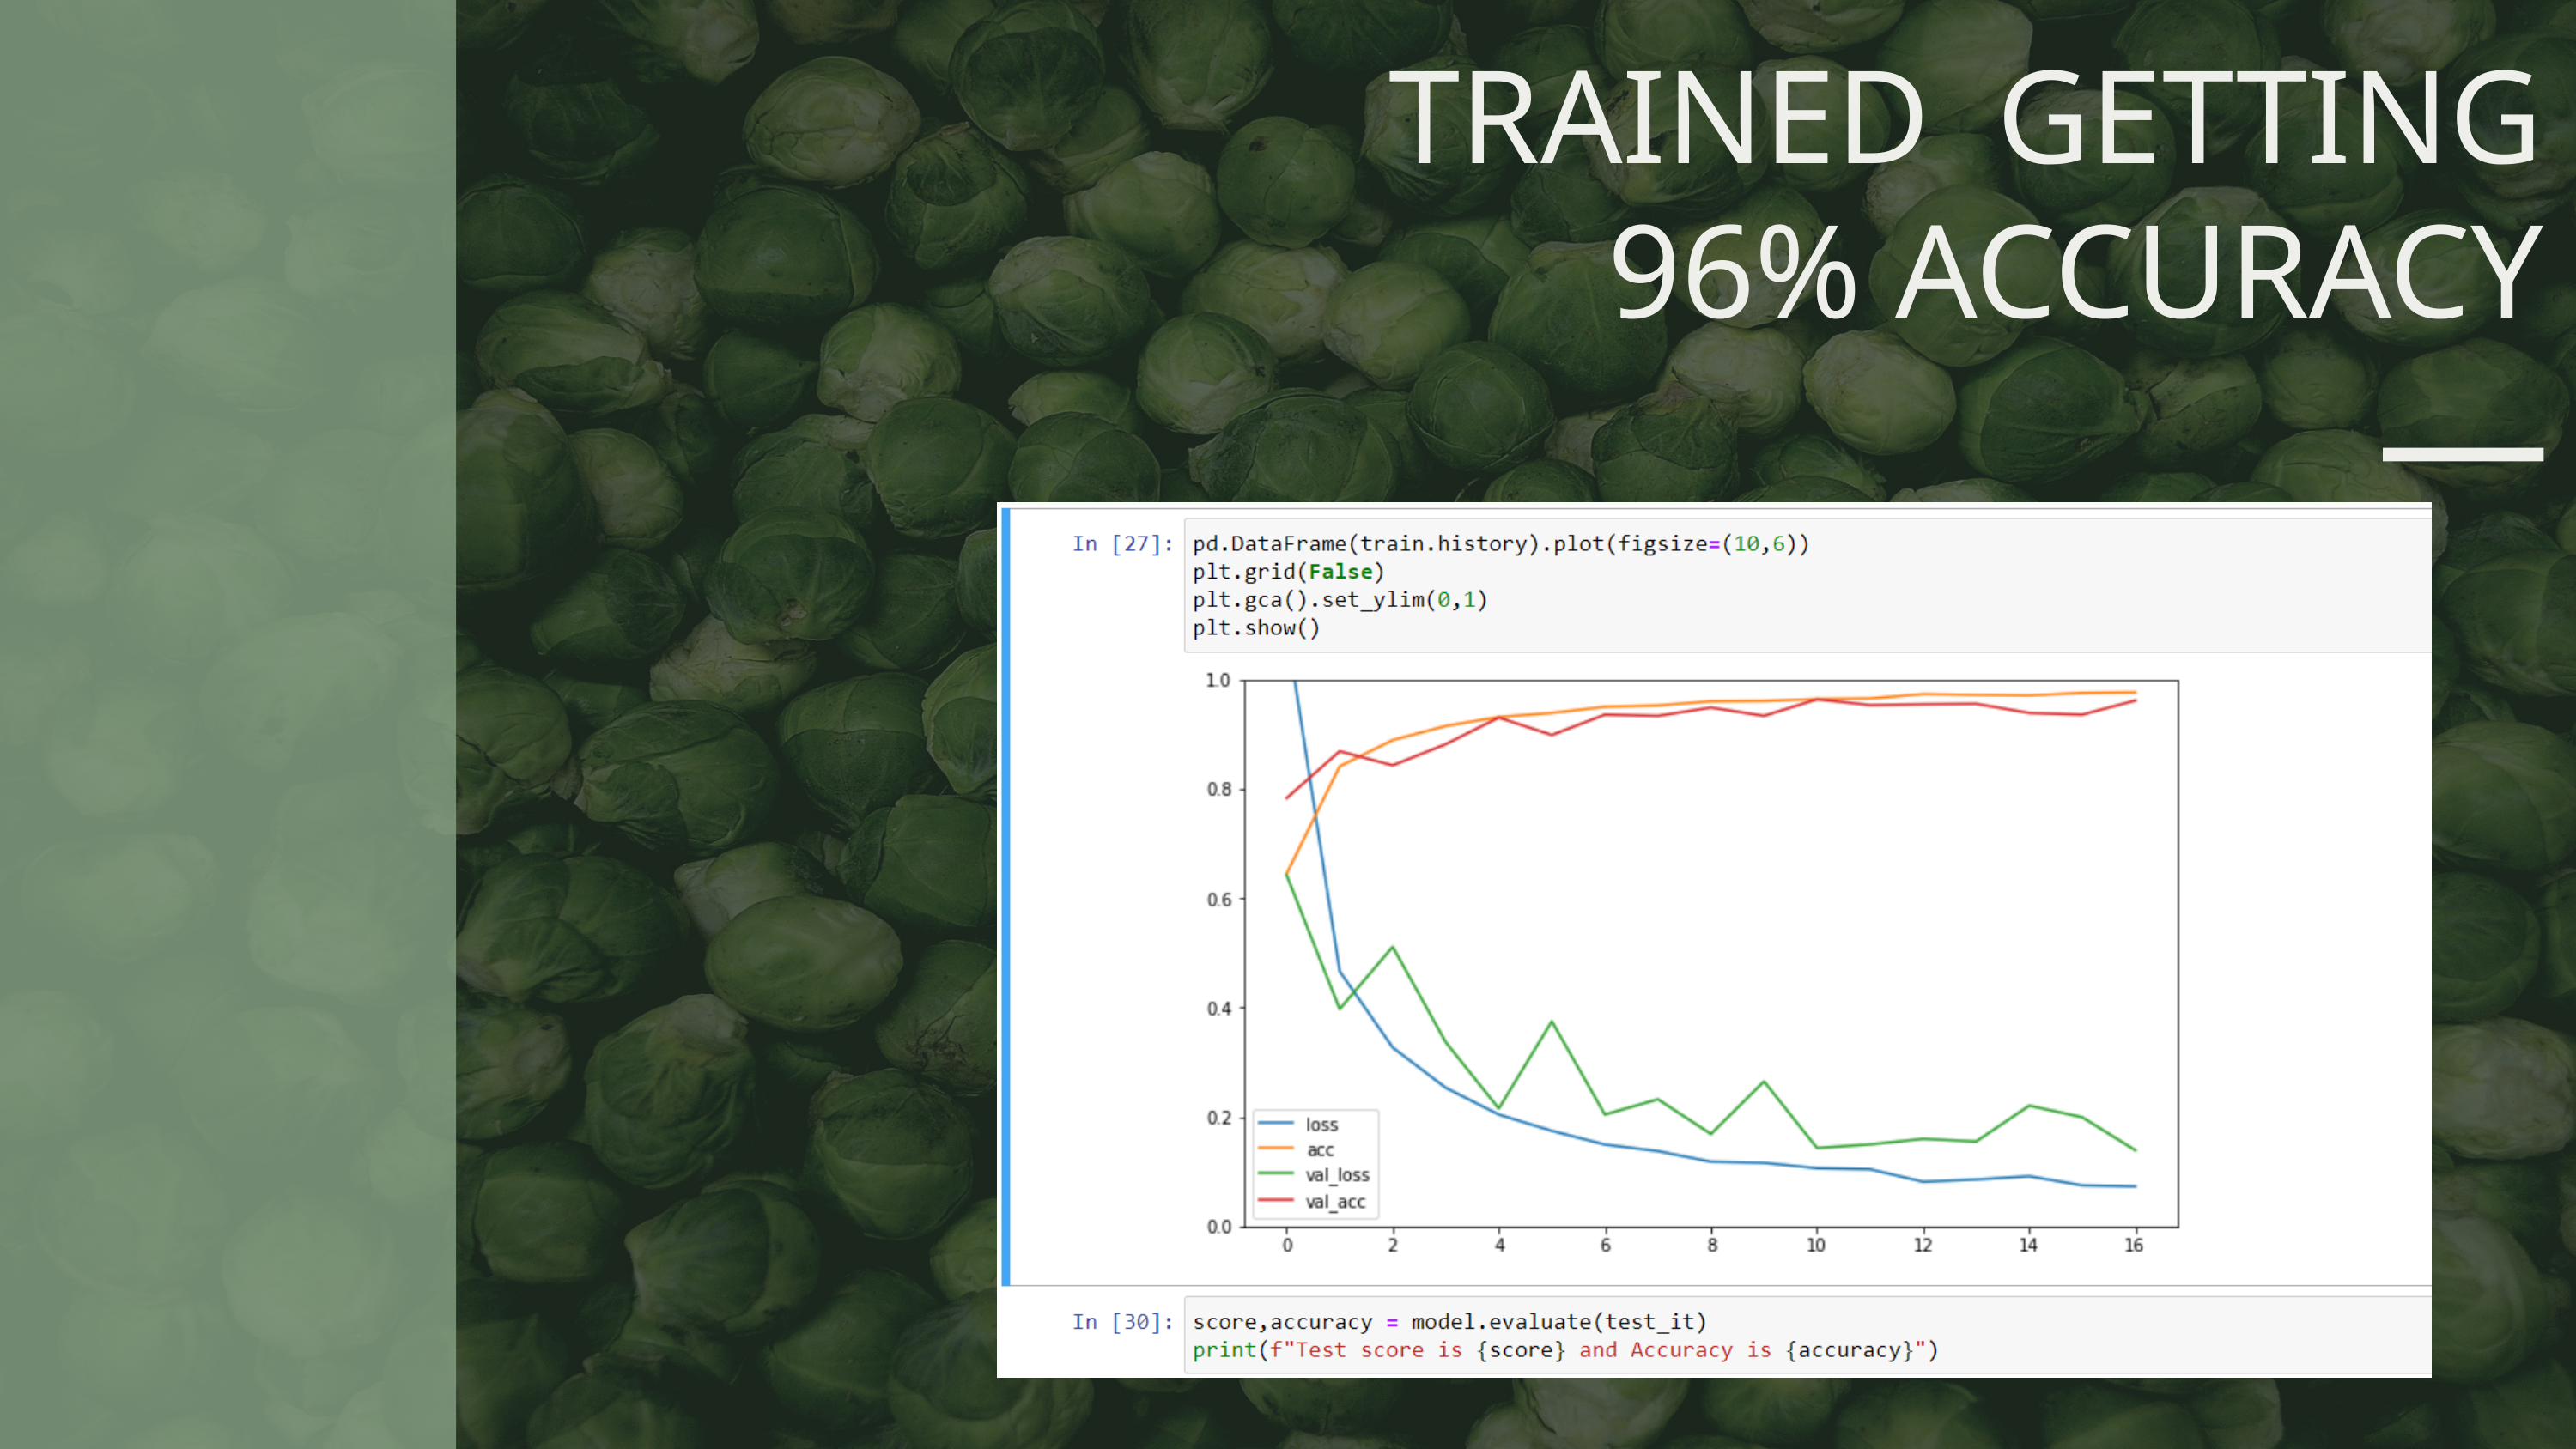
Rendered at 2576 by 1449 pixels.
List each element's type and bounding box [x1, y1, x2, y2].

picture [457, 0, 2576, 1449]
text_box [1255, 36, 2544, 462]
text_box [0, 0, 457, 1449]
